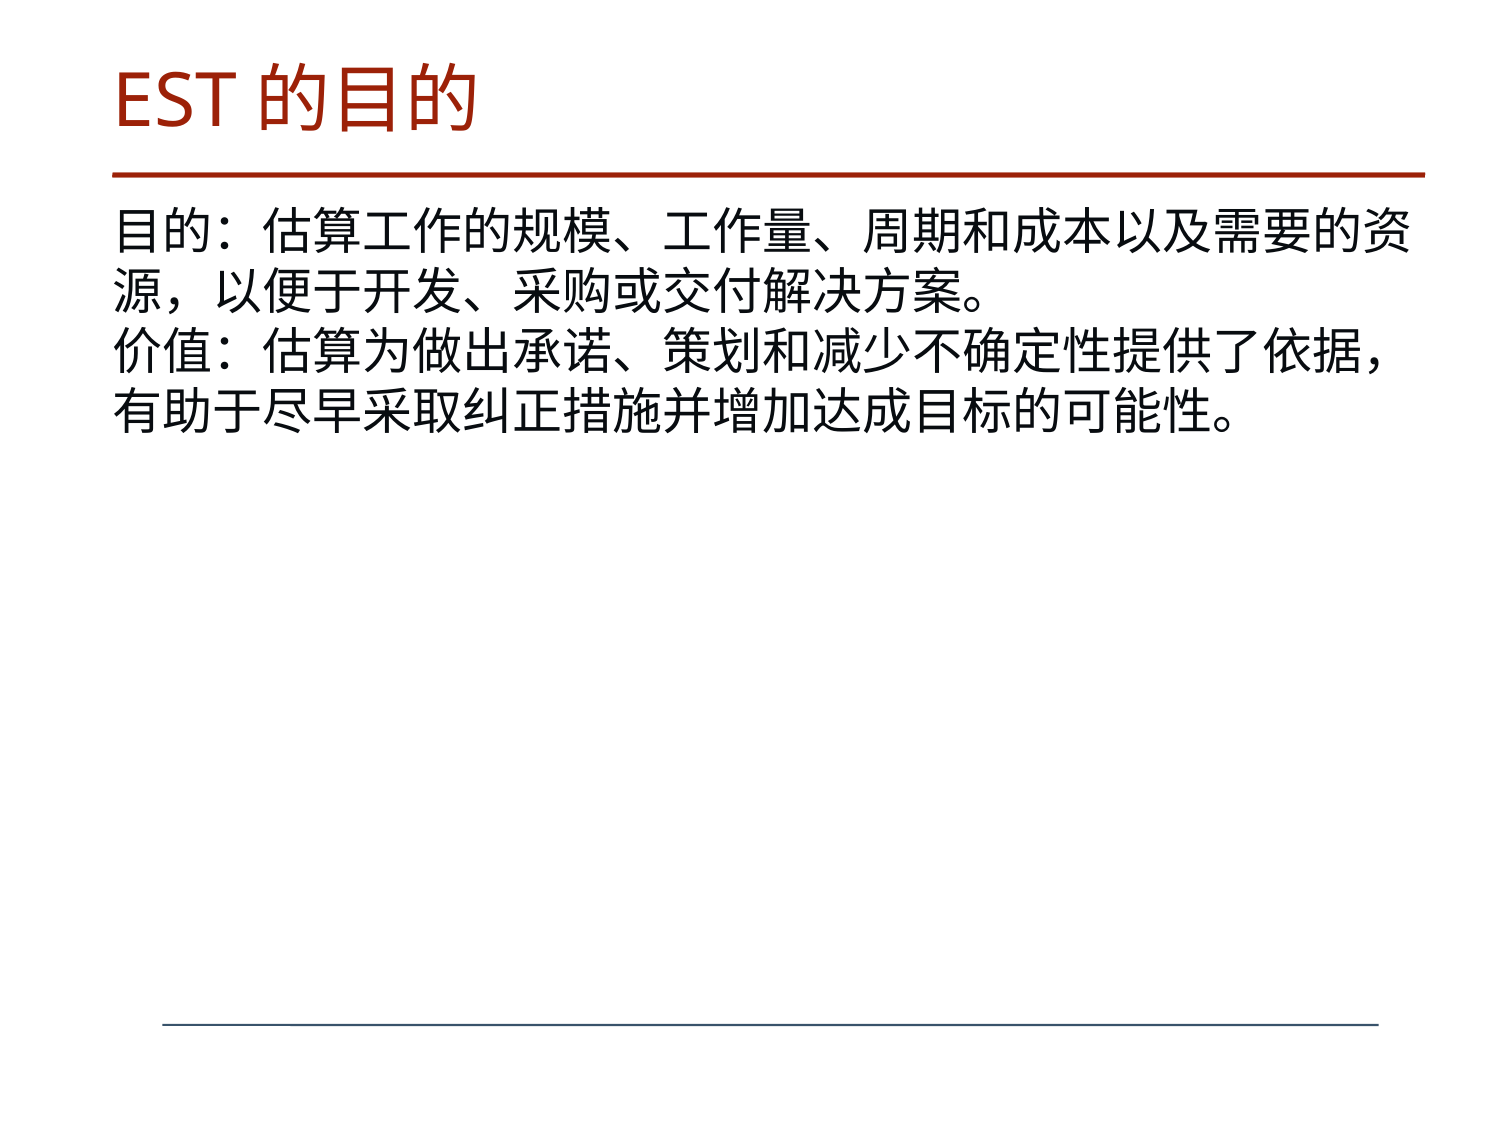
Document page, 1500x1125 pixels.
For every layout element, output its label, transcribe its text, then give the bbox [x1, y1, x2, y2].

title EST的目的 [112, 62, 1425, 155]
list 目的：估算工作的规模、工作量、周期和成本以及需要的资源，以便于开发、采购或交付解决方案。 价值：估算为做出承诺、策划和减少不确定性提供了依据，有助于尽早采取纠正措施并增加达成目标的可能性。 [112, 200, 1425, 275]
